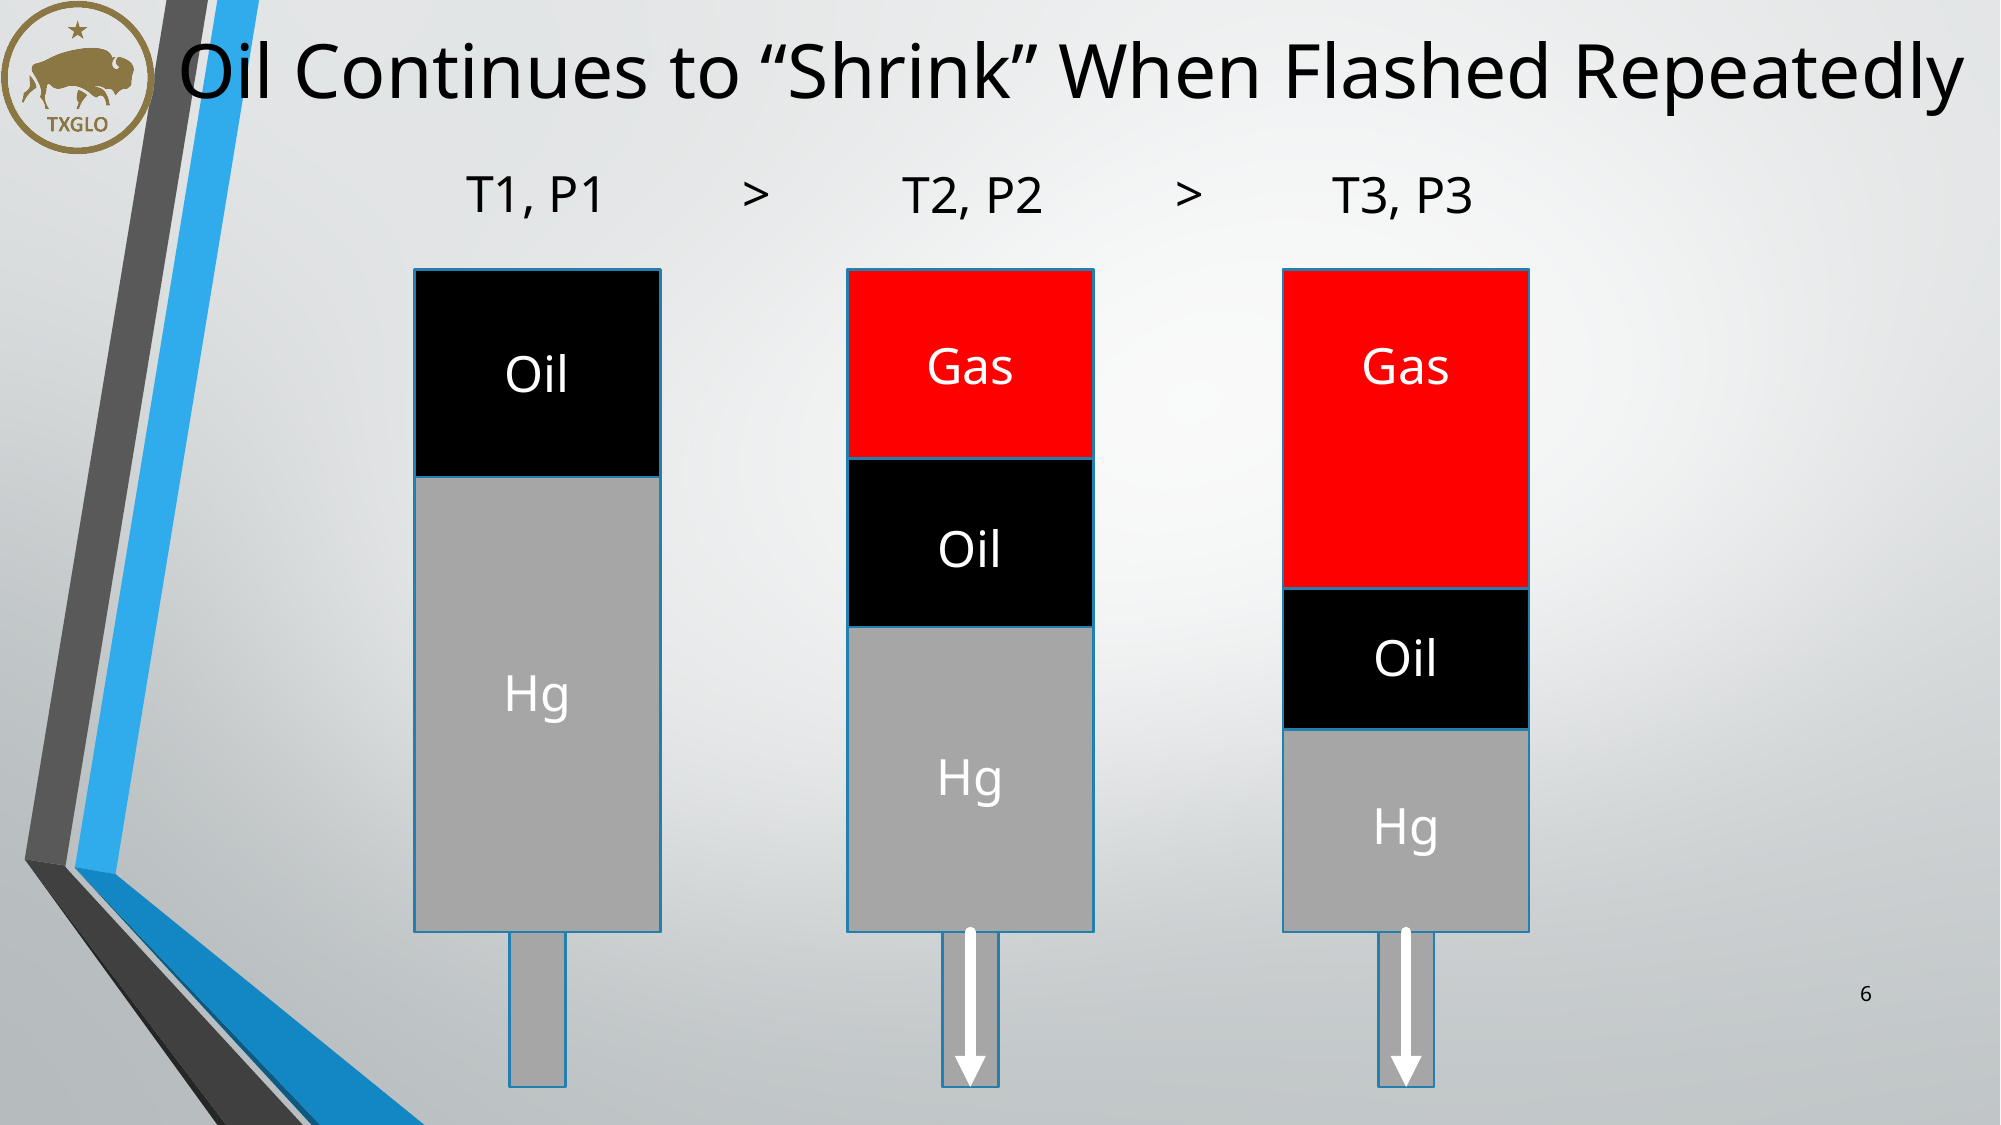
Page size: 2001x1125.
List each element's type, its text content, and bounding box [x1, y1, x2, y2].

text_box Hg [921, 738, 1019, 814]
text_box > [1160, 155, 1219, 230]
text_box [1282, 268, 1530, 590]
text_box T3, P3 [1317, 155, 1489, 231]
text_box Oil [1358, 619, 1454, 694]
text_box [846, 268, 1095, 460]
text_box [1282, 728, 1530, 933]
text_box [1407, 931, 1435, 1088]
text_box [1282, 590, 1530, 728]
picture [0, 0, 155, 156]
text_box [413, 268, 662, 476]
text_box Oil Continues to “Shrink” When Flashed Repeatedly [162, 15, 1981, 121]
text_box [941, 931, 970, 1088]
text_box T1, P1 [451, 155, 623, 230]
text_box Hg [488, 654, 586, 729]
text_box T2, P2 [887, 156, 1059, 231]
text_box [413, 476, 662, 933]
text_box Gas [1347, 326, 1466, 402]
slide_number 6 [1796, 965, 1887, 1025]
text_box > [728, 155, 787, 230]
text_box [508, 931, 567, 1088]
text_box [971, 931, 1000, 1088]
text_box Oil [489, 335, 585, 411]
text_box Gas [911, 326, 1030, 402]
text_box [1377, 931, 1405, 1088]
text_box [846, 460, 1095, 626]
text_box [846, 626, 1095, 933]
text_box Hg [1357, 787, 1455, 863]
text_box Oil [923, 509, 1018, 585]
